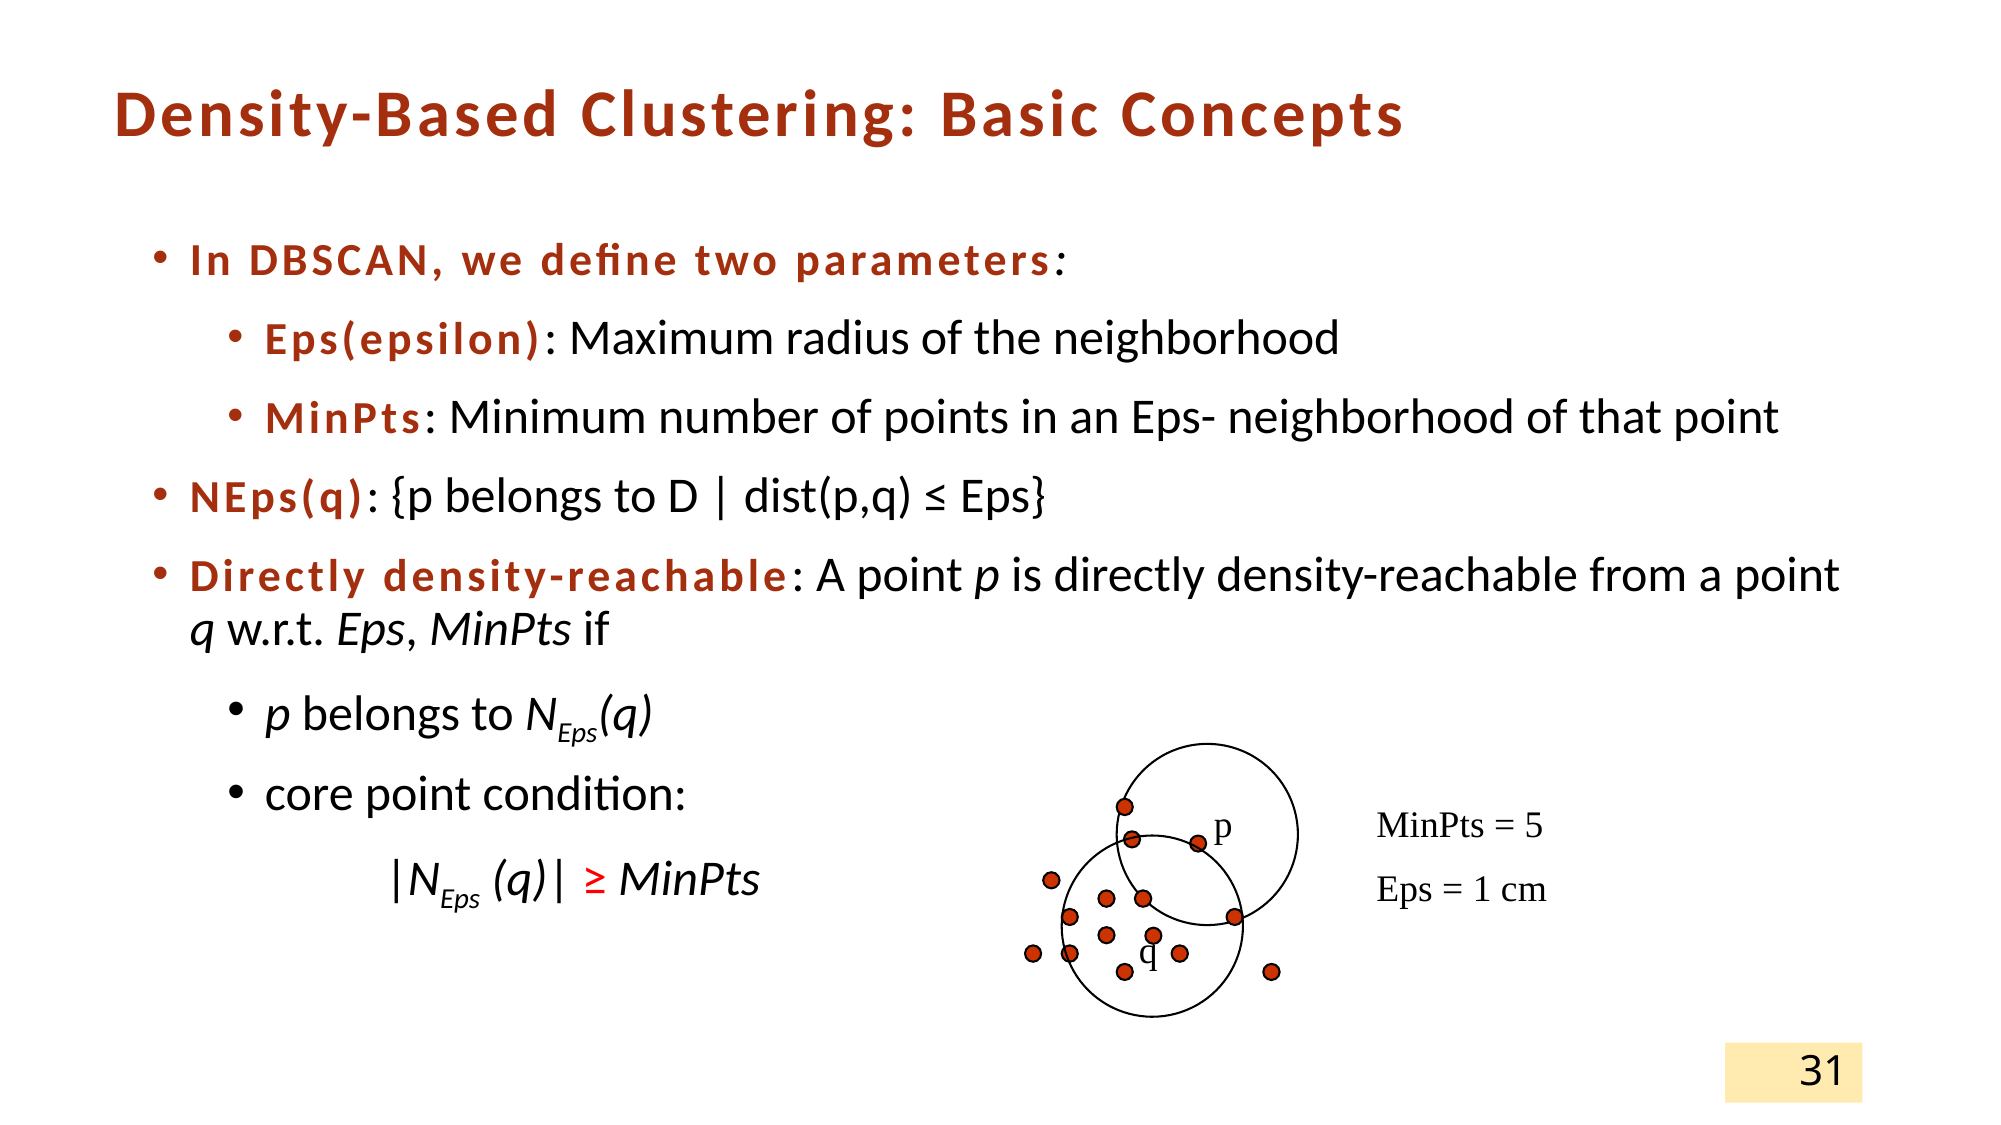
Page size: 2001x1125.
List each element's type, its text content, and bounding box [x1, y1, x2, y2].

list In DBSCAN, we define two parameters: Eps(epsilon): Maximum radius of the neighborhood MinPts: Minimum number of points in an Eps- neighborhood of that point NEps(q): {p belongs to D | dist(p,q) ≤ Eps} Directly density-reachable: A point p is directly density-reachable from a point q w.r.t. Eps, MinPts if p belongs to NEps(q) core point condition: |NEps (q)| ≥ MinPts [137, 224, 1888, 1075]
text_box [1024, 743, 1662, 1017]
title Density-Based Clustering: Basic Concepts [99, 58, 1488, 172]
slide_number 31 [1725, 1042, 1863, 1103]
